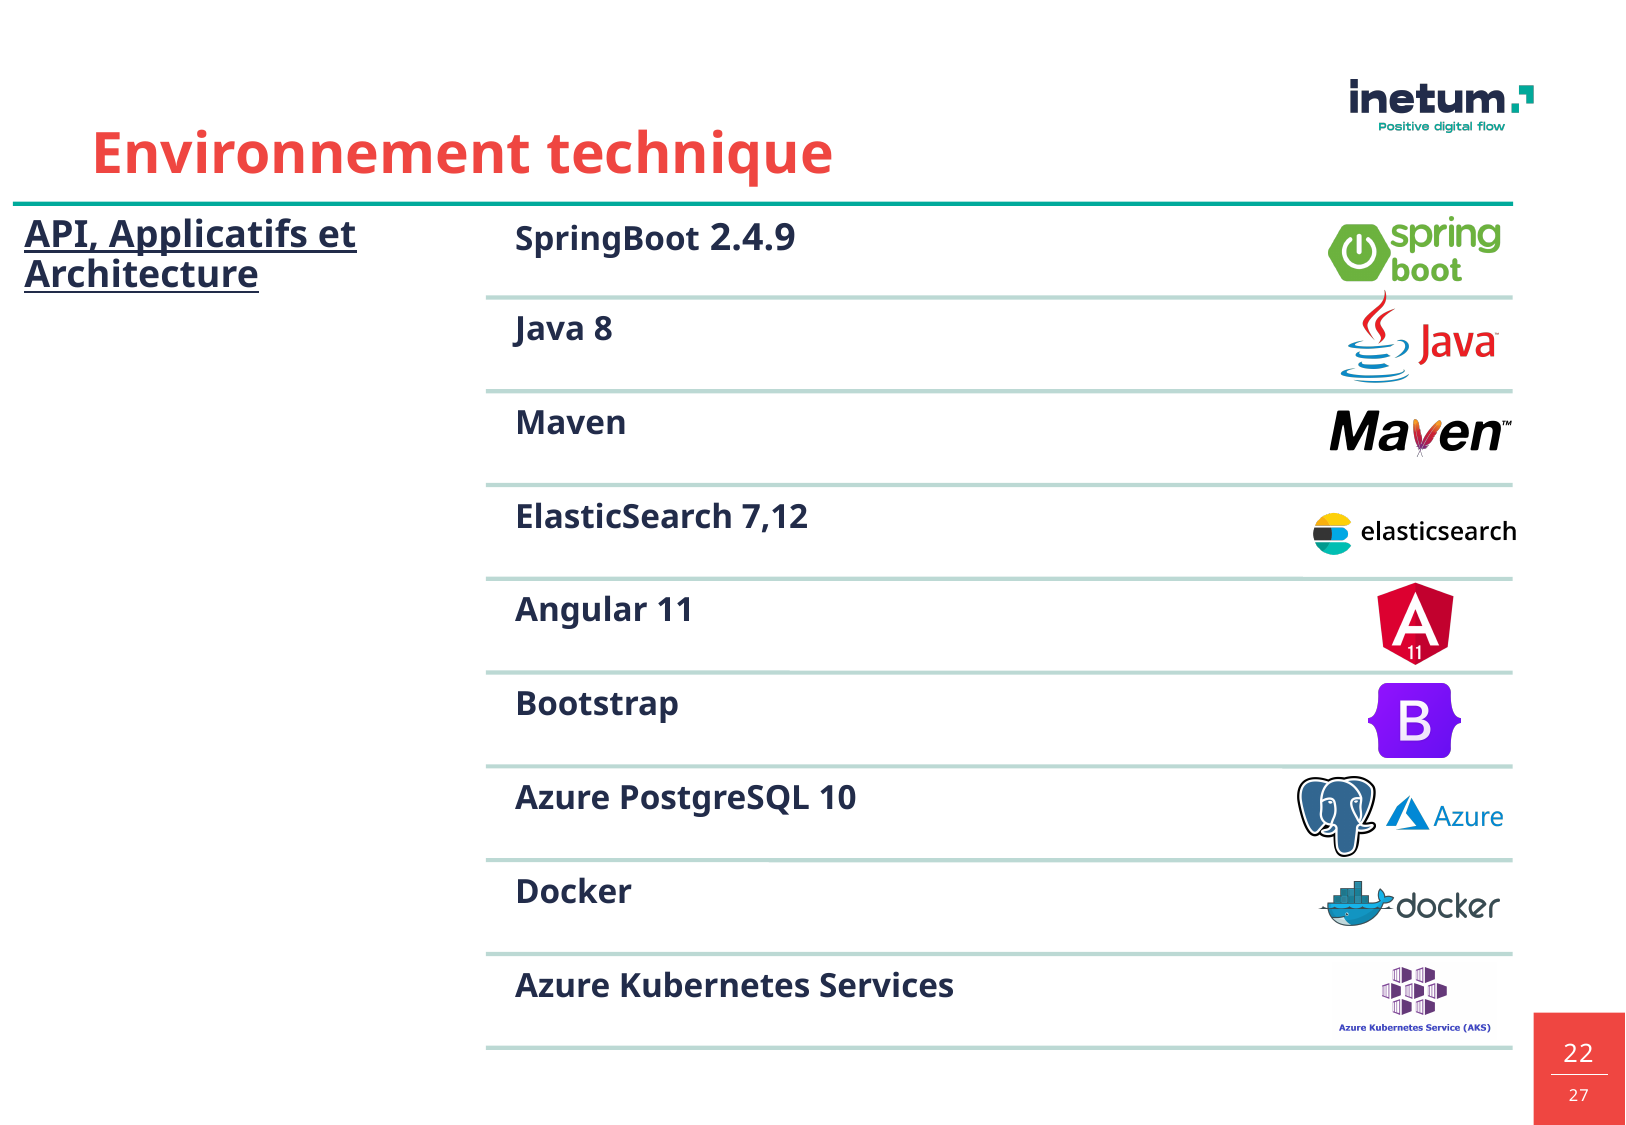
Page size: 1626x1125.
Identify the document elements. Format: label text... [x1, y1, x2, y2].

picture [1331, 962, 1498, 1040]
picture [1326, 206, 1509, 386]
title Environnement technique [90, 114, 1331, 187]
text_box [12, 203, 1514, 1053]
picture [1368, 683, 1461, 758]
picture [1317, 881, 1500, 926]
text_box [1297, 775, 1503, 857]
picture [1307, 409, 1521, 673]
picture [1350, 79, 1534, 133]
